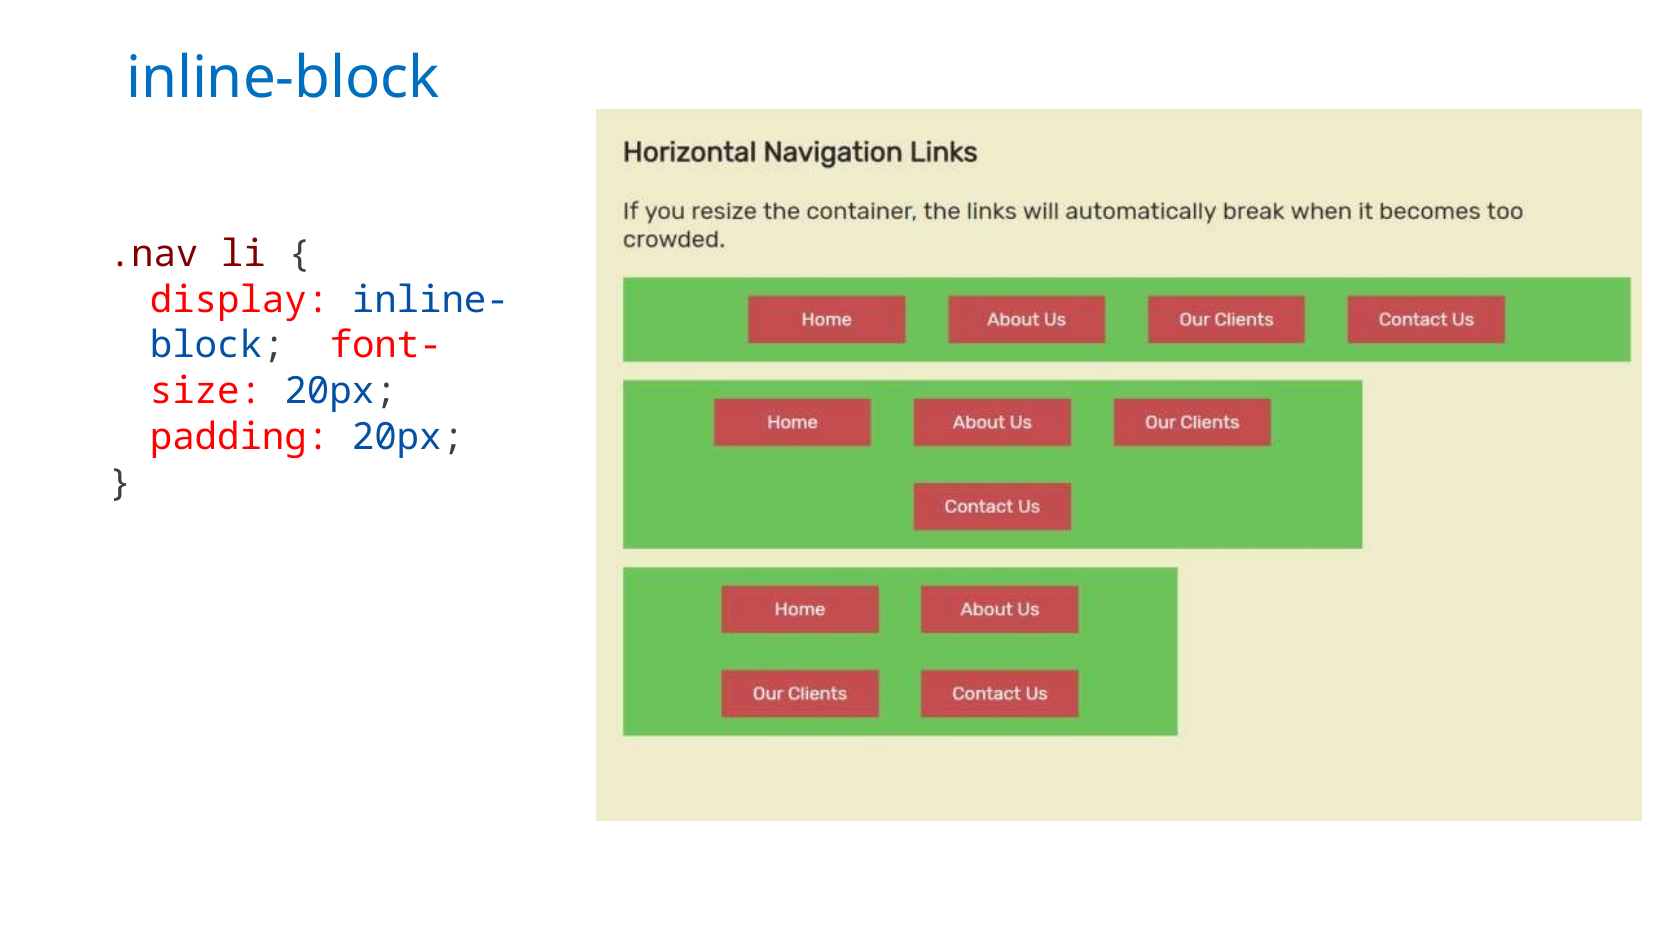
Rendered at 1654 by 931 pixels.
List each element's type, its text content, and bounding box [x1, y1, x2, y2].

picture [596, 109, 1642, 821]
text_box inline-block [124, 37, 519, 221]
text_box .nav li { display: inline-block; font-size: 20px; padding: 20px; } [106, 227, 519, 503]
